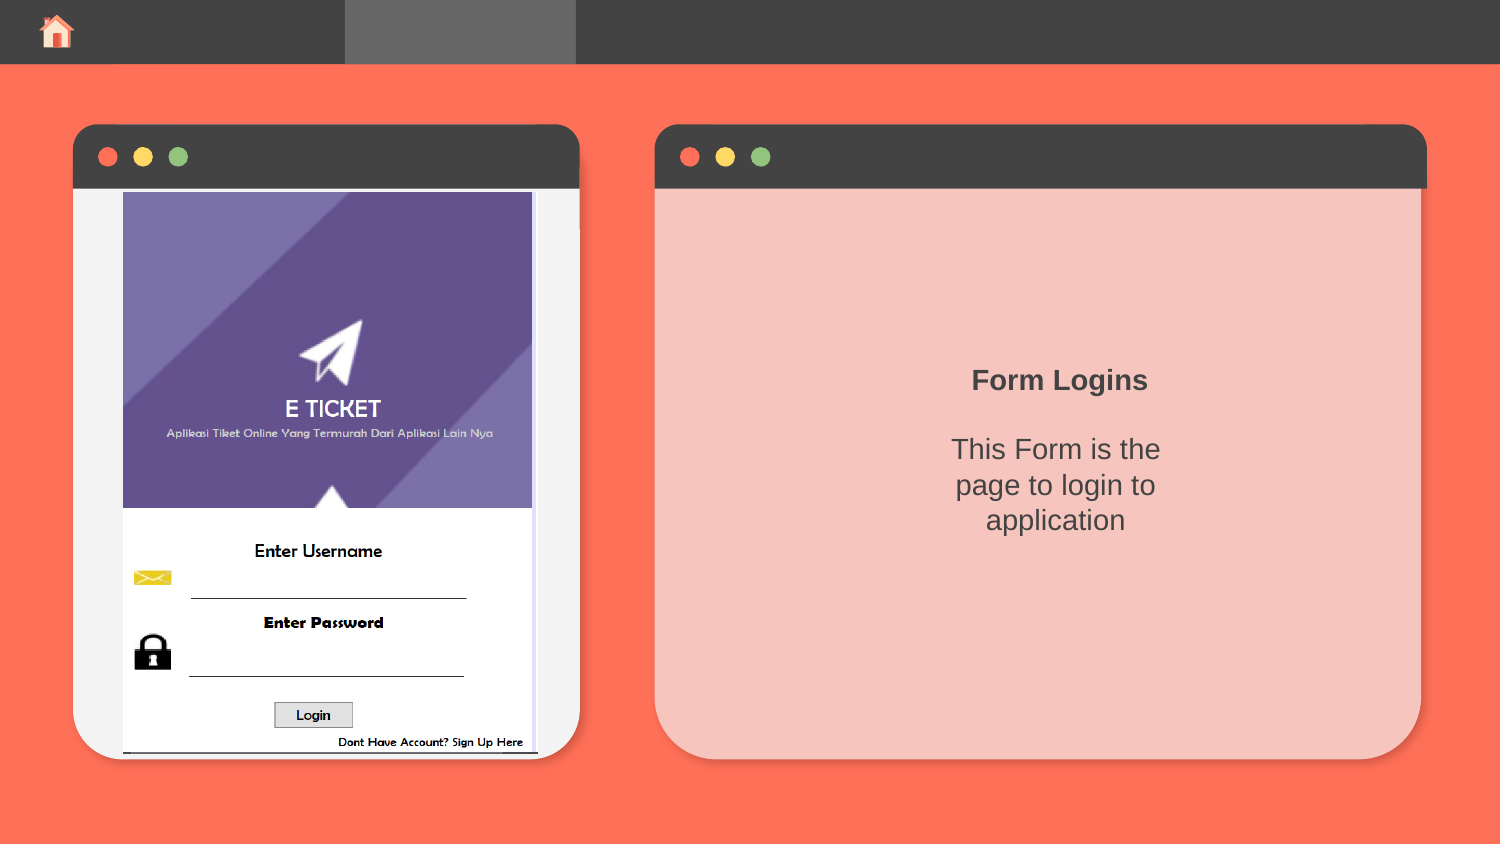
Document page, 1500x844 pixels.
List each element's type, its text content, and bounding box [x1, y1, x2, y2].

text_box [806, 0, 1037, 65]
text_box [72, 124, 580, 760]
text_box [38, 14, 75, 48]
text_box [654, 124, 1428, 189]
text_box [575, 0, 806, 65]
text_box [1268, 0, 1500, 65]
text_box [654, 196, 1422, 760]
text_box Form Logins This Form is the page to login to application [912, 220, 1200, 621]
text_box [344, 0, 575, 65]
picture [122, 192, 538, 755]
text_box [114, 0, 344, 65]
text_box [1037, 0, 1268, 65]
text_box [0, 0, 114, 64]
